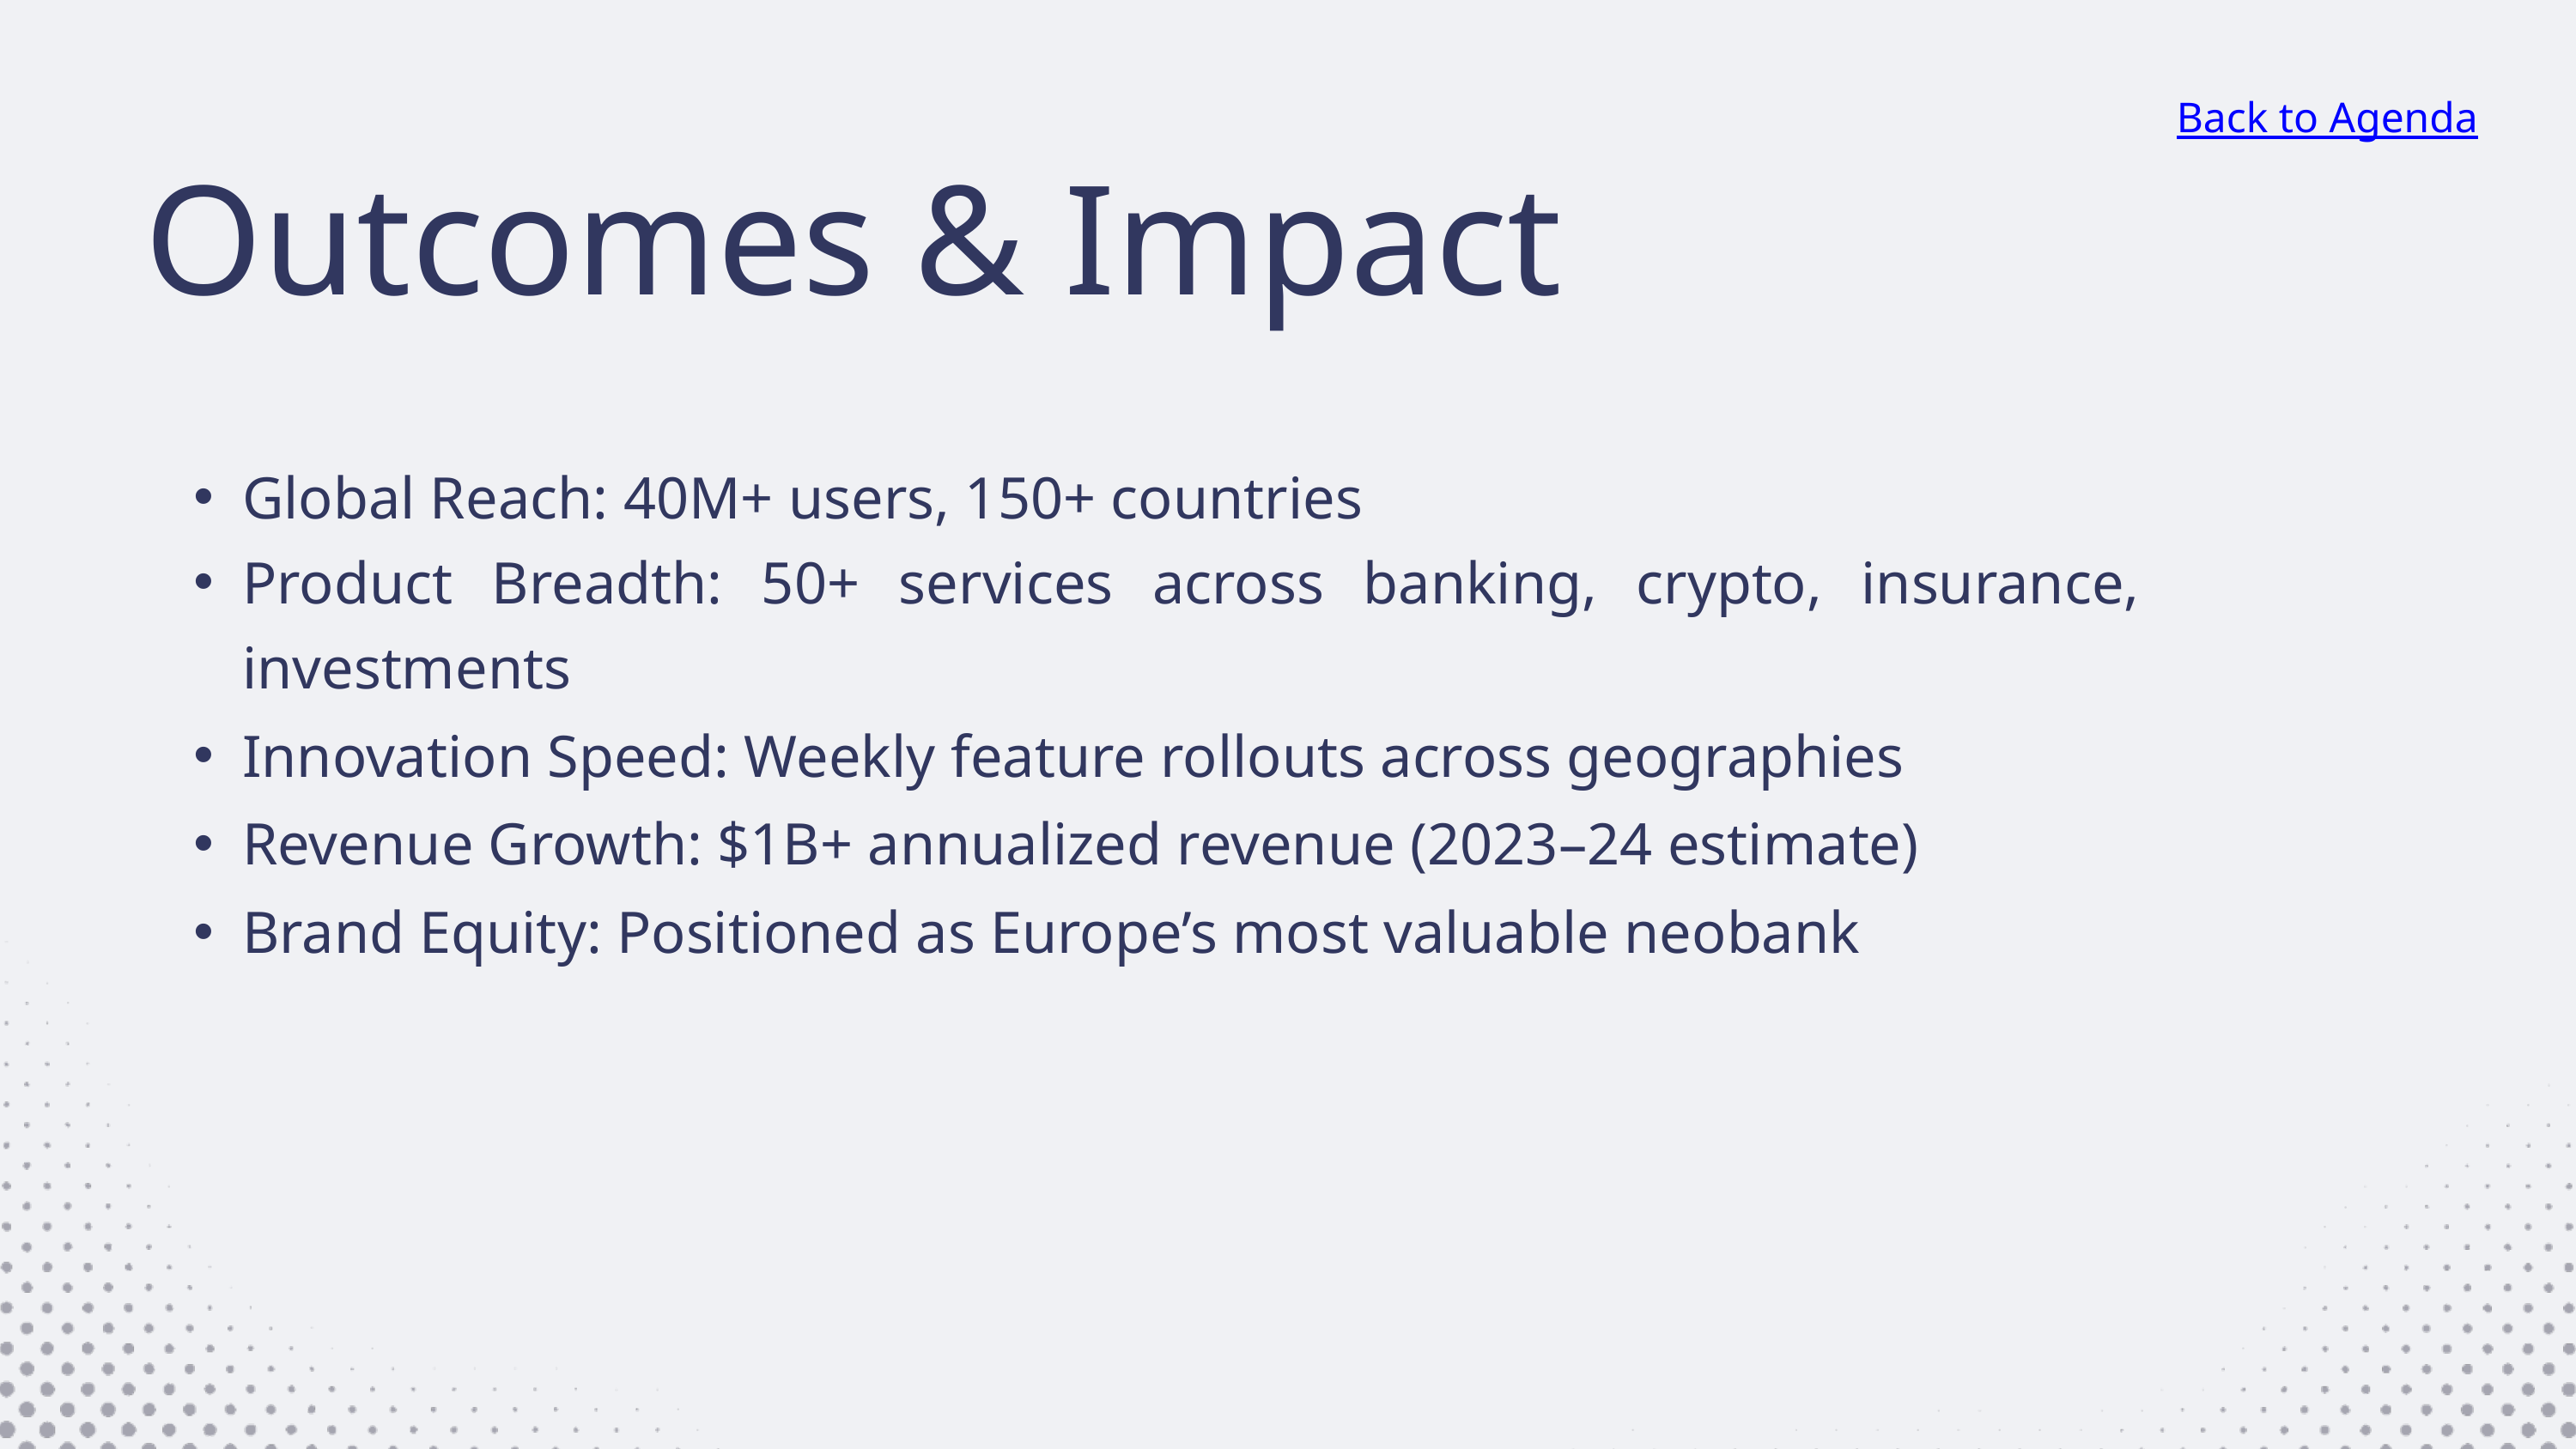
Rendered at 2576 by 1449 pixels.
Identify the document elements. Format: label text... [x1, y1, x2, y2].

text_box [0, 901, 2576, 1449]
text_box Back to Agenda [1880, 94, 2479, 148]
text_box Outcomes & Impact [144, 143, 1728, 325]
text_box Global Reach: 40M+ users, 150+ countries Product Breadth: 50+ services across banking, crypto, insurance, investments Innovation Speed: Weekly feature rollouts across geographies Revenue Growth: $1B+ annualized revenue (2023–24 estimate) Brand Equity: Positioned as Europe’s most valuable neobank [144, 441, 2142, 1034]
